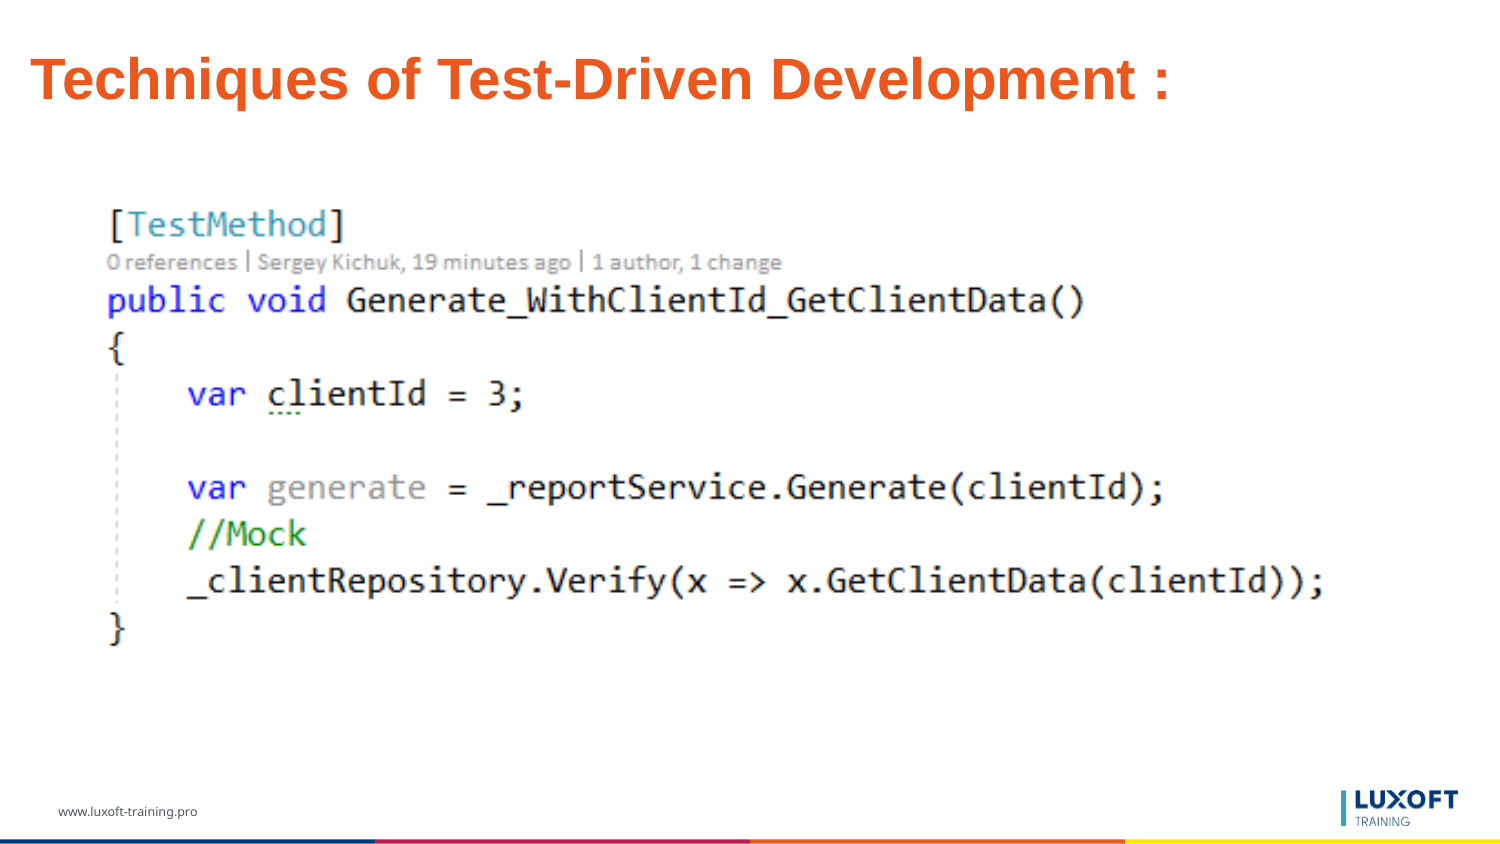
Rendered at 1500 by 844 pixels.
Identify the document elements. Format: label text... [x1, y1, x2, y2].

title Techniques of Test-Driven Development : [19, 44, 1487, 107]
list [74, 199, 1350, 682]
picture [1341, 790, 1458, 826]
